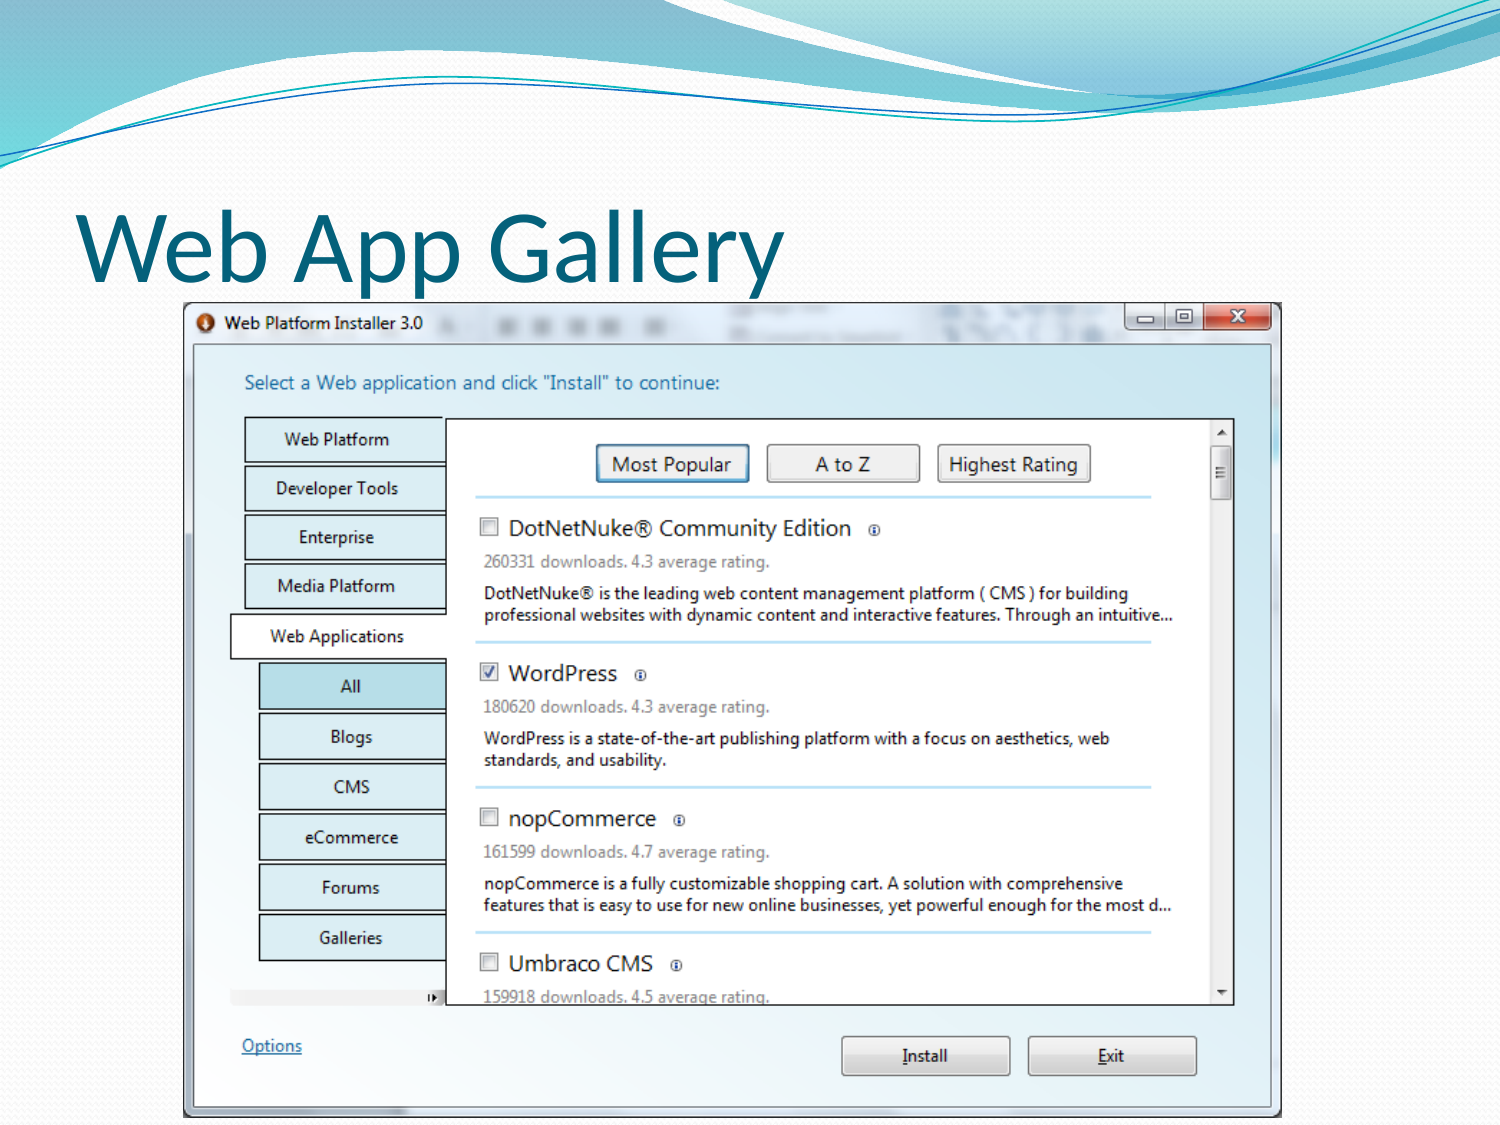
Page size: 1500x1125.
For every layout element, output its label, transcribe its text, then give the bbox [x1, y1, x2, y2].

title Web App Gallery [75, 115, 1425, 303]
picture [182, 302, 1282, 1118]
